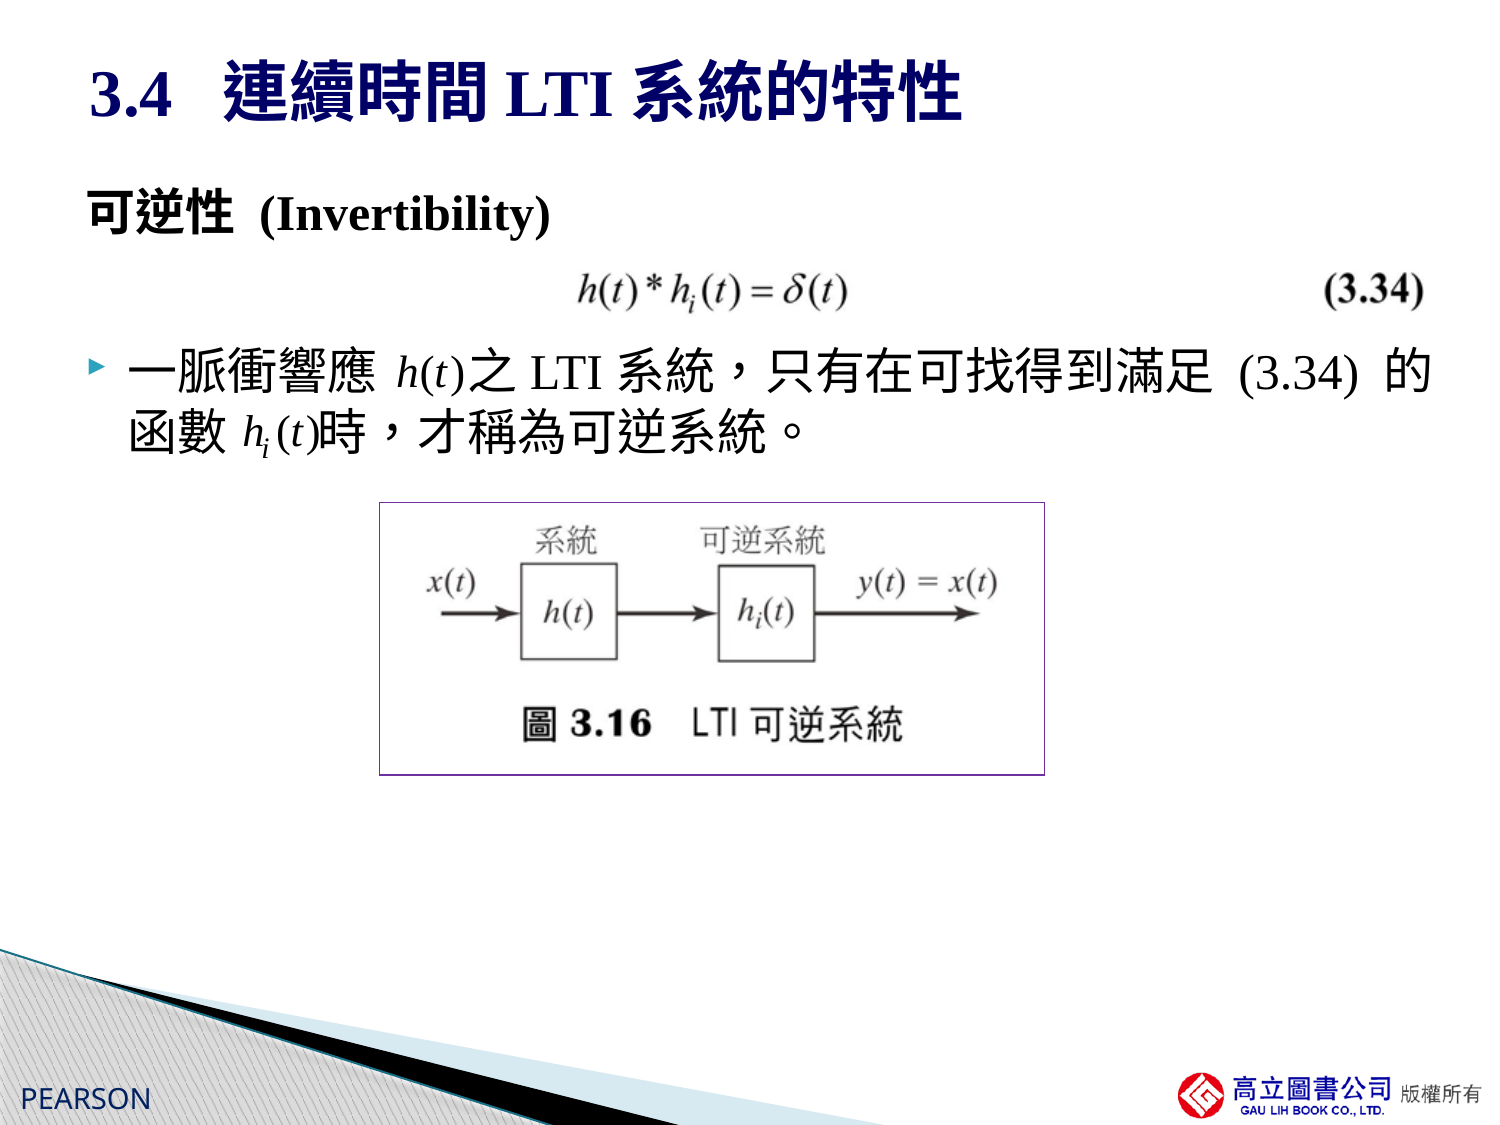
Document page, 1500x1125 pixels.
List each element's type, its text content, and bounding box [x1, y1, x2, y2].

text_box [383, 343, 484, 410]
picture [41, 255, 1447, 327]
title 3.4 連續時間LTI系統的特性 [75, 30, 1425, 149]
list 可逆性 (Invertibility) 一脈衝響應 之LTI系統，只有在可找得到滿足 (3.34) 的函數 時，才稱為可逆系統。 [53, 172, 1459, 1052]
picture [1178, 1065, 1500, 1125]
picture [380, 503, 1044, 775]
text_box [229, 399, 329, 469]
